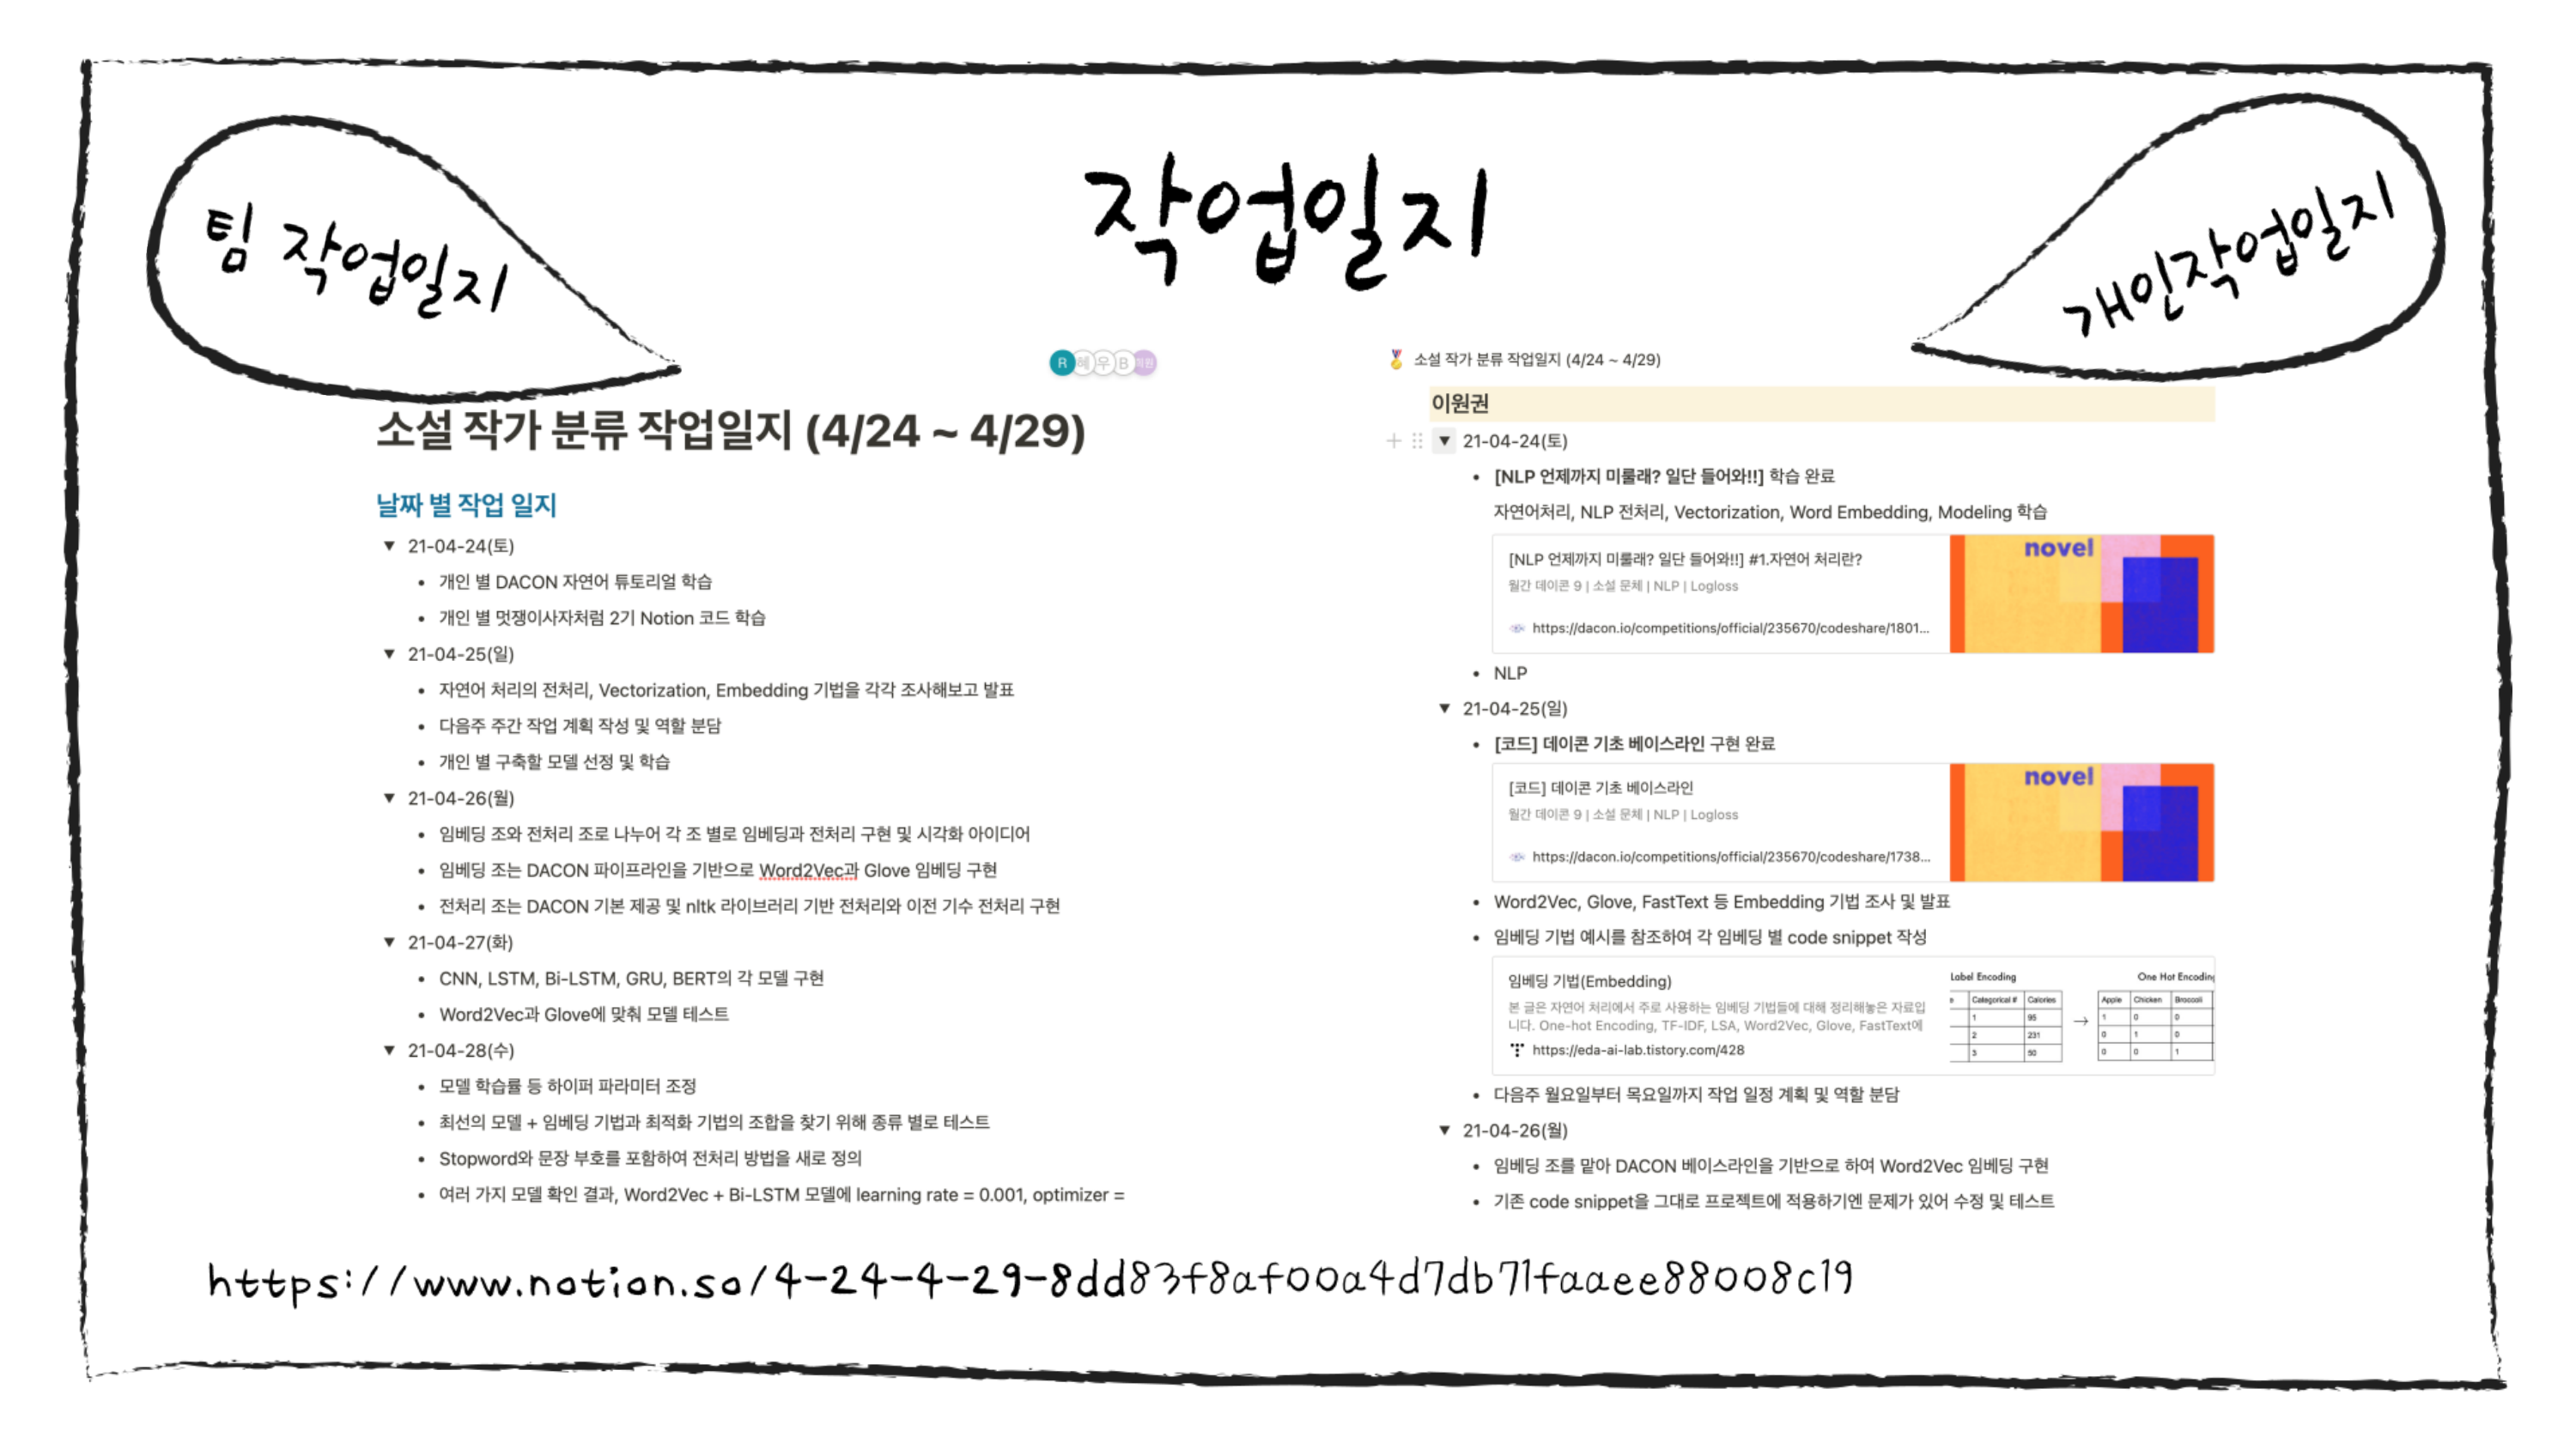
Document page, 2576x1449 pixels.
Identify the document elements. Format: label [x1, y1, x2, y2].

text_box [129, 94, 709, 444]
text_box [1382, 340, 2219, 1210]
text_box [63, 56, 2513, 1392]
text_box [323, 340, 1171, 1210]
picture [603, 88, 1589, 361]
text_box [1881, 72, 2462, 421]
picture [198, 1234, 1884, 1335]
